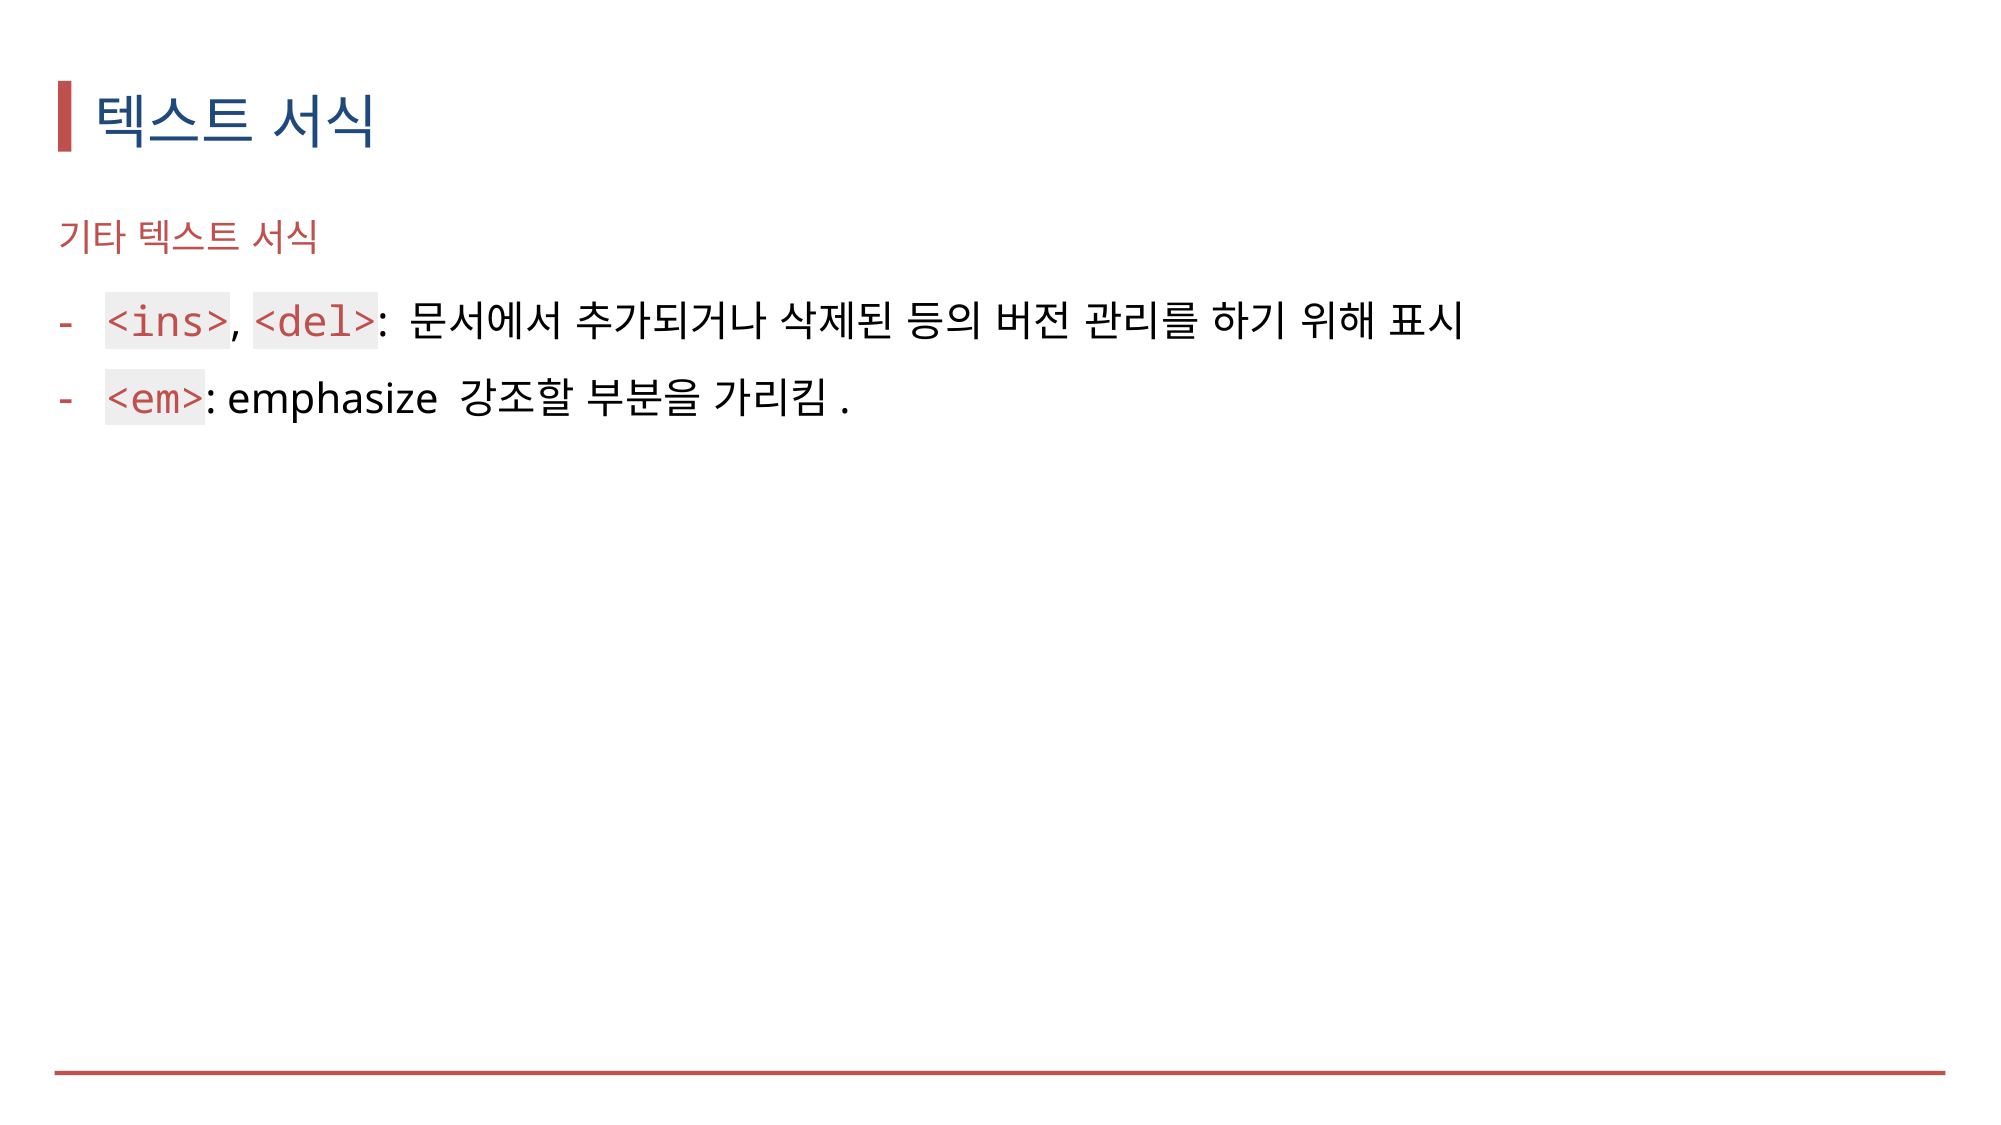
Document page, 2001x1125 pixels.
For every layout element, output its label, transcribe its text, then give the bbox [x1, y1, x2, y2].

title 텍스트 서식 [79, 67, 1942, 165]
list 기타 텍스트 서식 <ins>, <del>: 문서에서 추가되거나 삭제된 등의 버전 관리를 하기 위해 표시 <em>: emphasize 강조할 부분을 가리킴. [58, 219, 1942, 1030]
